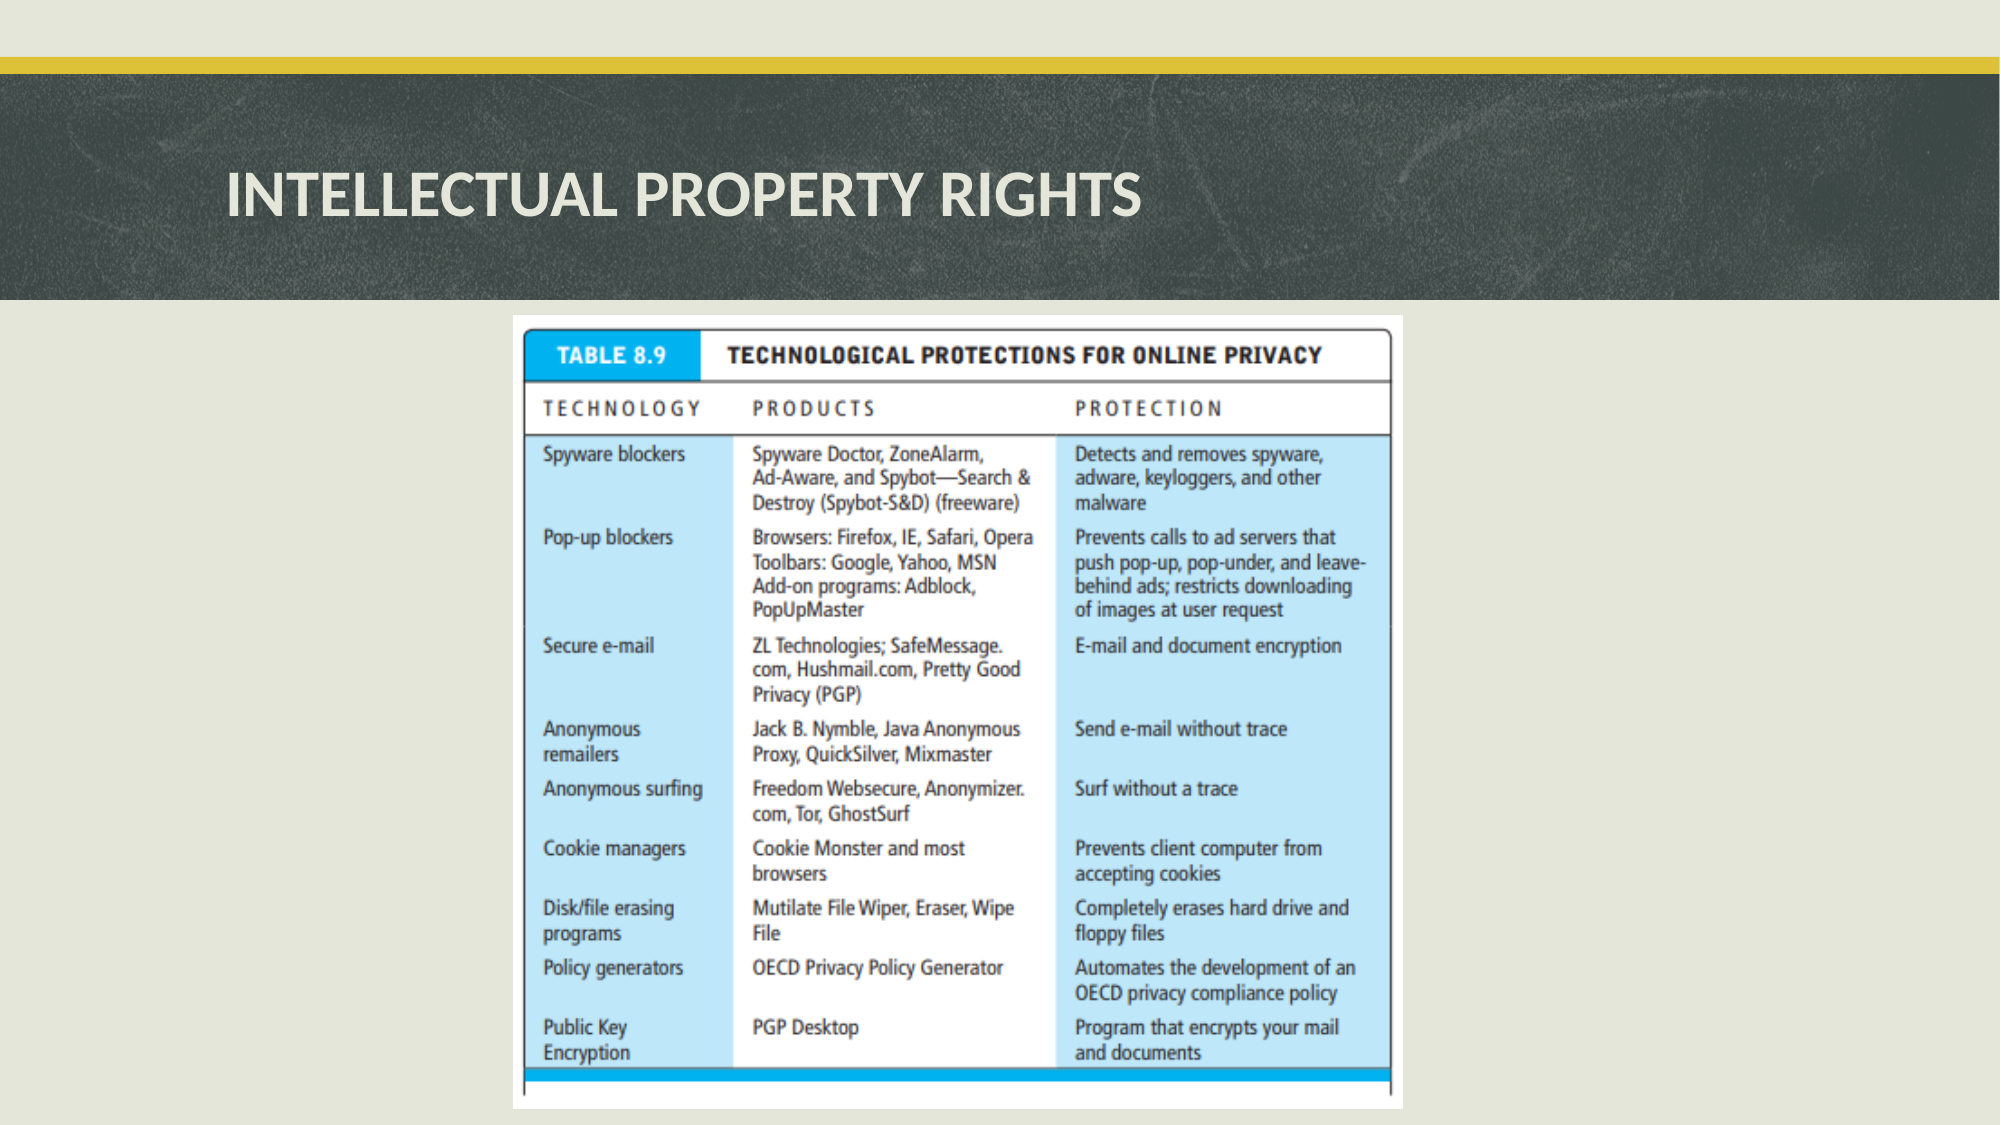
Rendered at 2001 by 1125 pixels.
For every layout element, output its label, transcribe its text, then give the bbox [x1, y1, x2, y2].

picture [512, 315, 1403, 1109]
picture [0, 74, 2000, 300]
title INTELLECTUAL PROPERTY RIGHTS [210, 76, 1868, 311]
